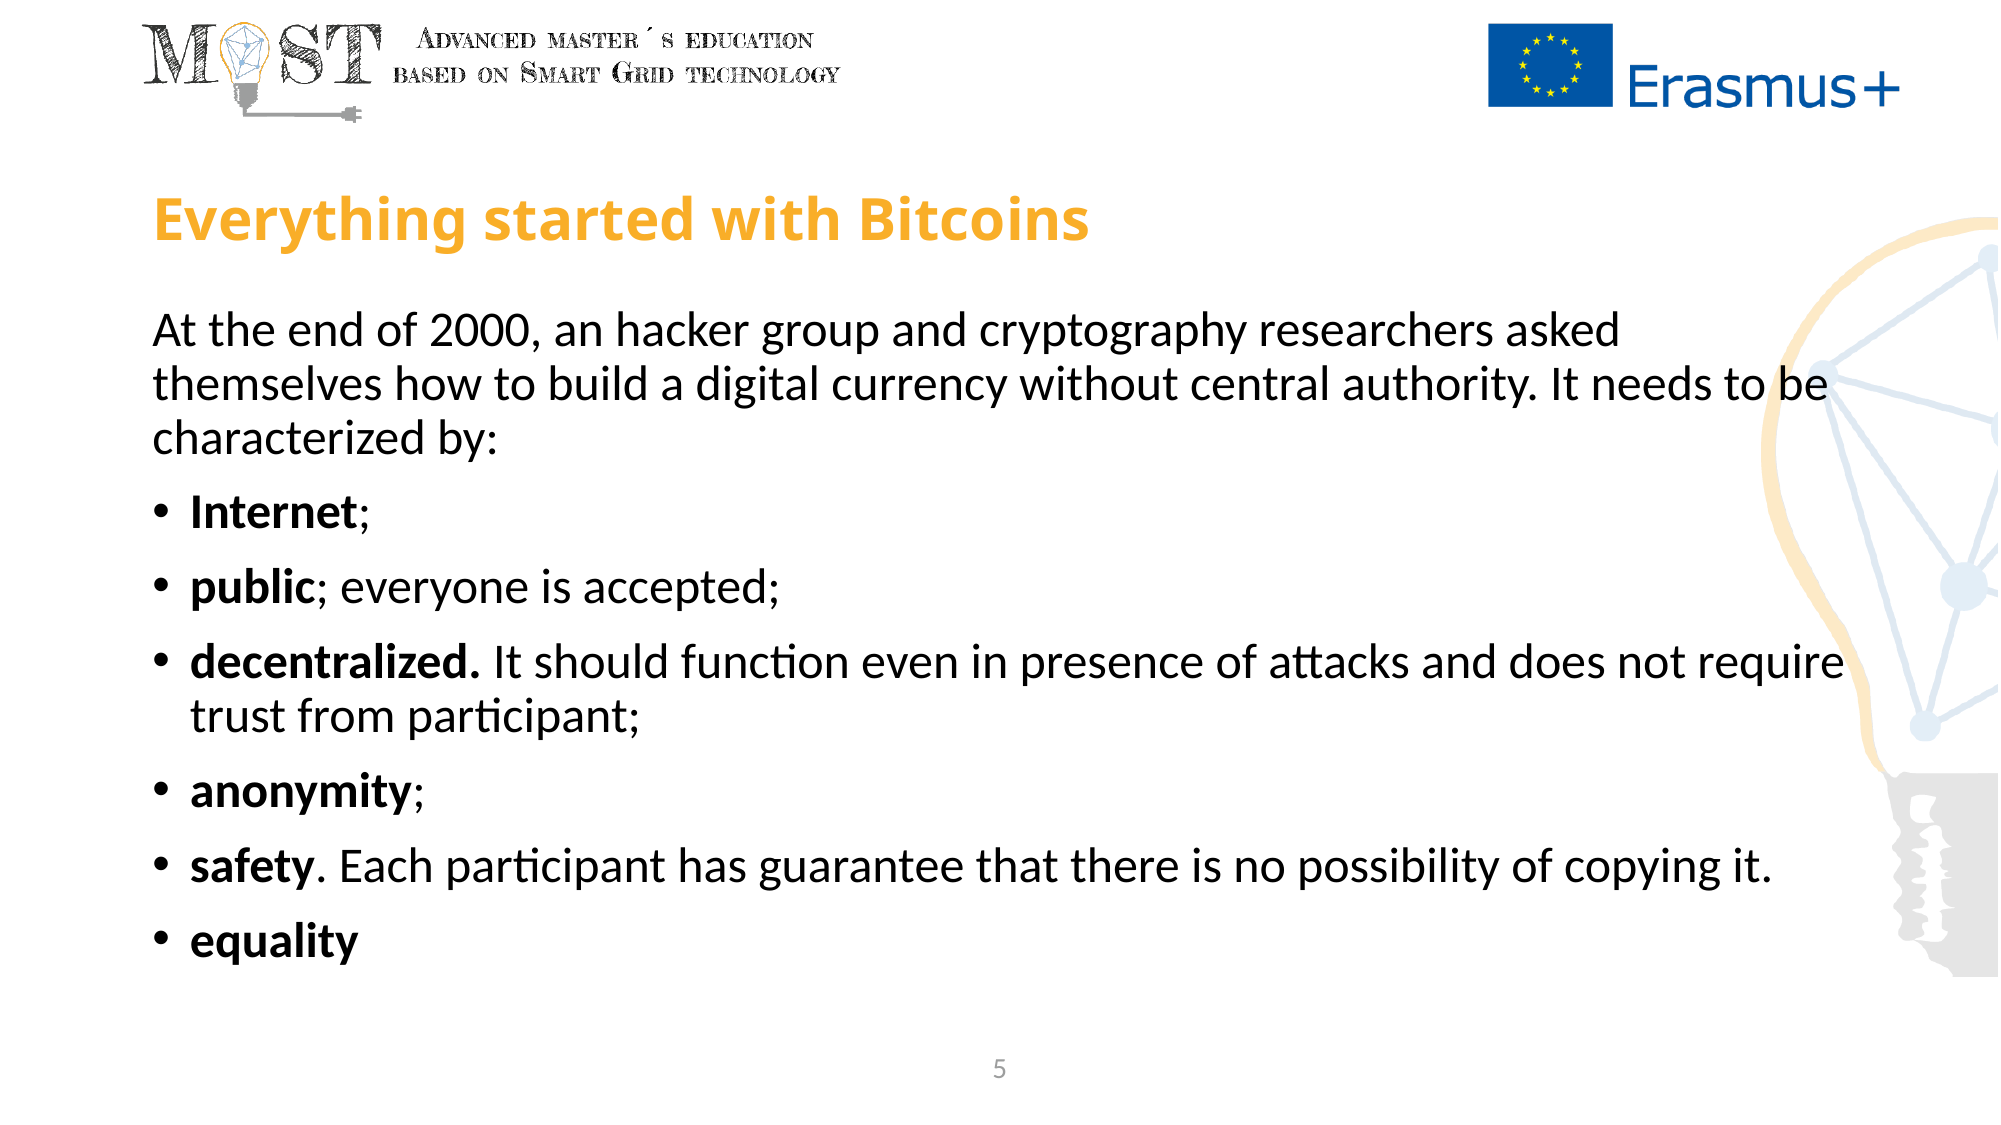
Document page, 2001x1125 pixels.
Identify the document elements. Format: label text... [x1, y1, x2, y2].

slide_number 5 [935, 1037, 1065, 1098]
list At the end of 2000, an hacker group and cryptography researchers asked themselves how to build a digital currency without central authority. It needs to be characterized by: Internet; public; everyone is accepted; decentralized. It should function even in presence of attacks and does not require trust from participant; anonymity; safety. Each participant has guarantee that there is no possibility of copying it. equality [137, 295, 1863, 1073]
title Everything started with Bitcoins [137, 135, 1863, 295]
picture [135, 22, 841, 130]
picture [1464, 0, 1923, 131]
